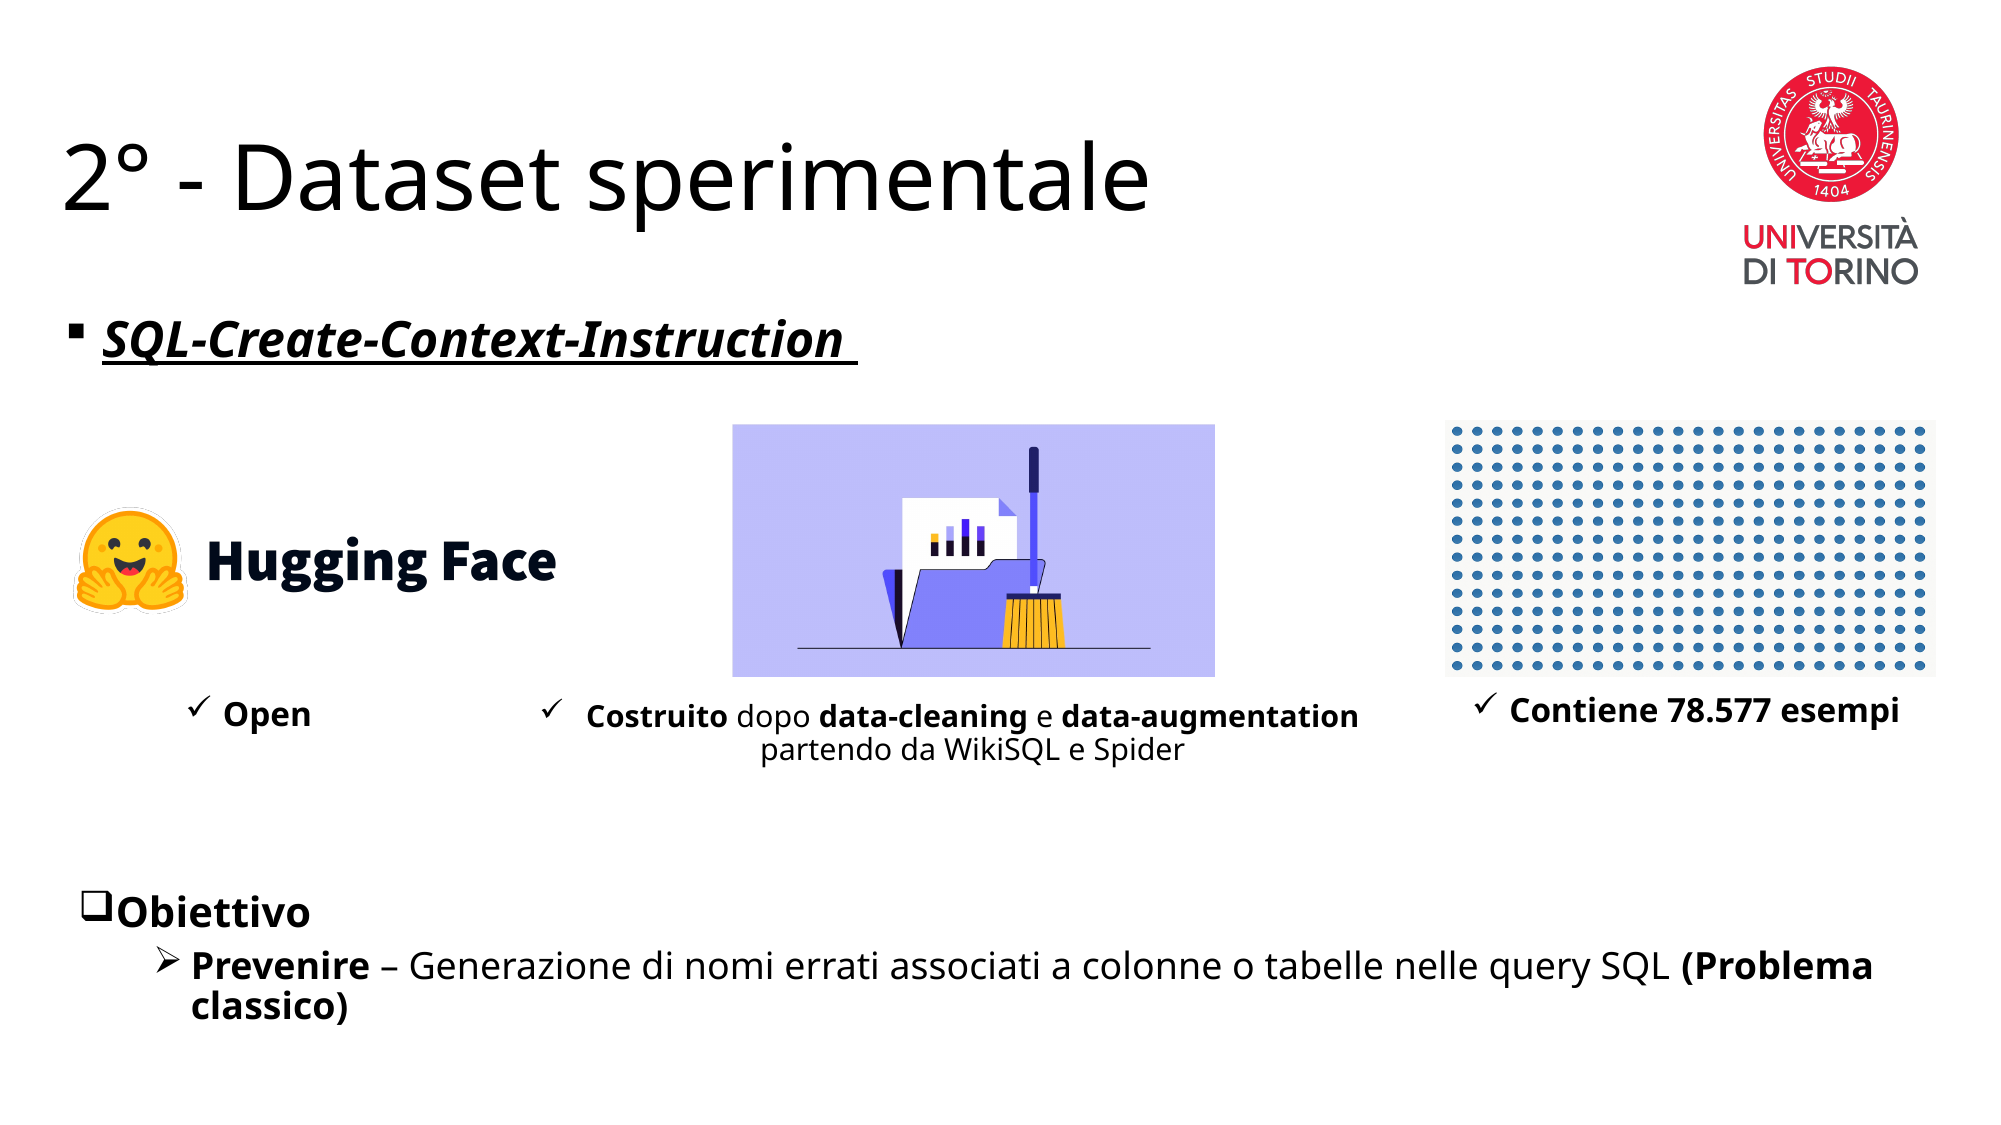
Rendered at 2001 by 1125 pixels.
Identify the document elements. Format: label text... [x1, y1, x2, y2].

text_box Open [158, 690, 339, 772]
text_box Costruito dopo data-cleaning e data-augmentation partendo da WikiSQL e Spider [485, 693, 1427, 775]
picture [1445, 420, 1936, 677]
text_box Contiene 78.577 esempi [1426, 686, 1956, 768]
picture [732, 424, 1215, 677]
picture [49, 490, 586, 633]
title 2° - Dataset sperimentale [46, 72, 1705, 290]
text_box Obiettivo Prevenire – Generazione di nomi errati associati a colonne o tabelle nelle query SQL (Problema classico) [0, 884, 2000, 1091]
list SQL-Create-Context-Instruction [49, 306, 2000, 884]
picture [1663, 0, 2000, 306]
